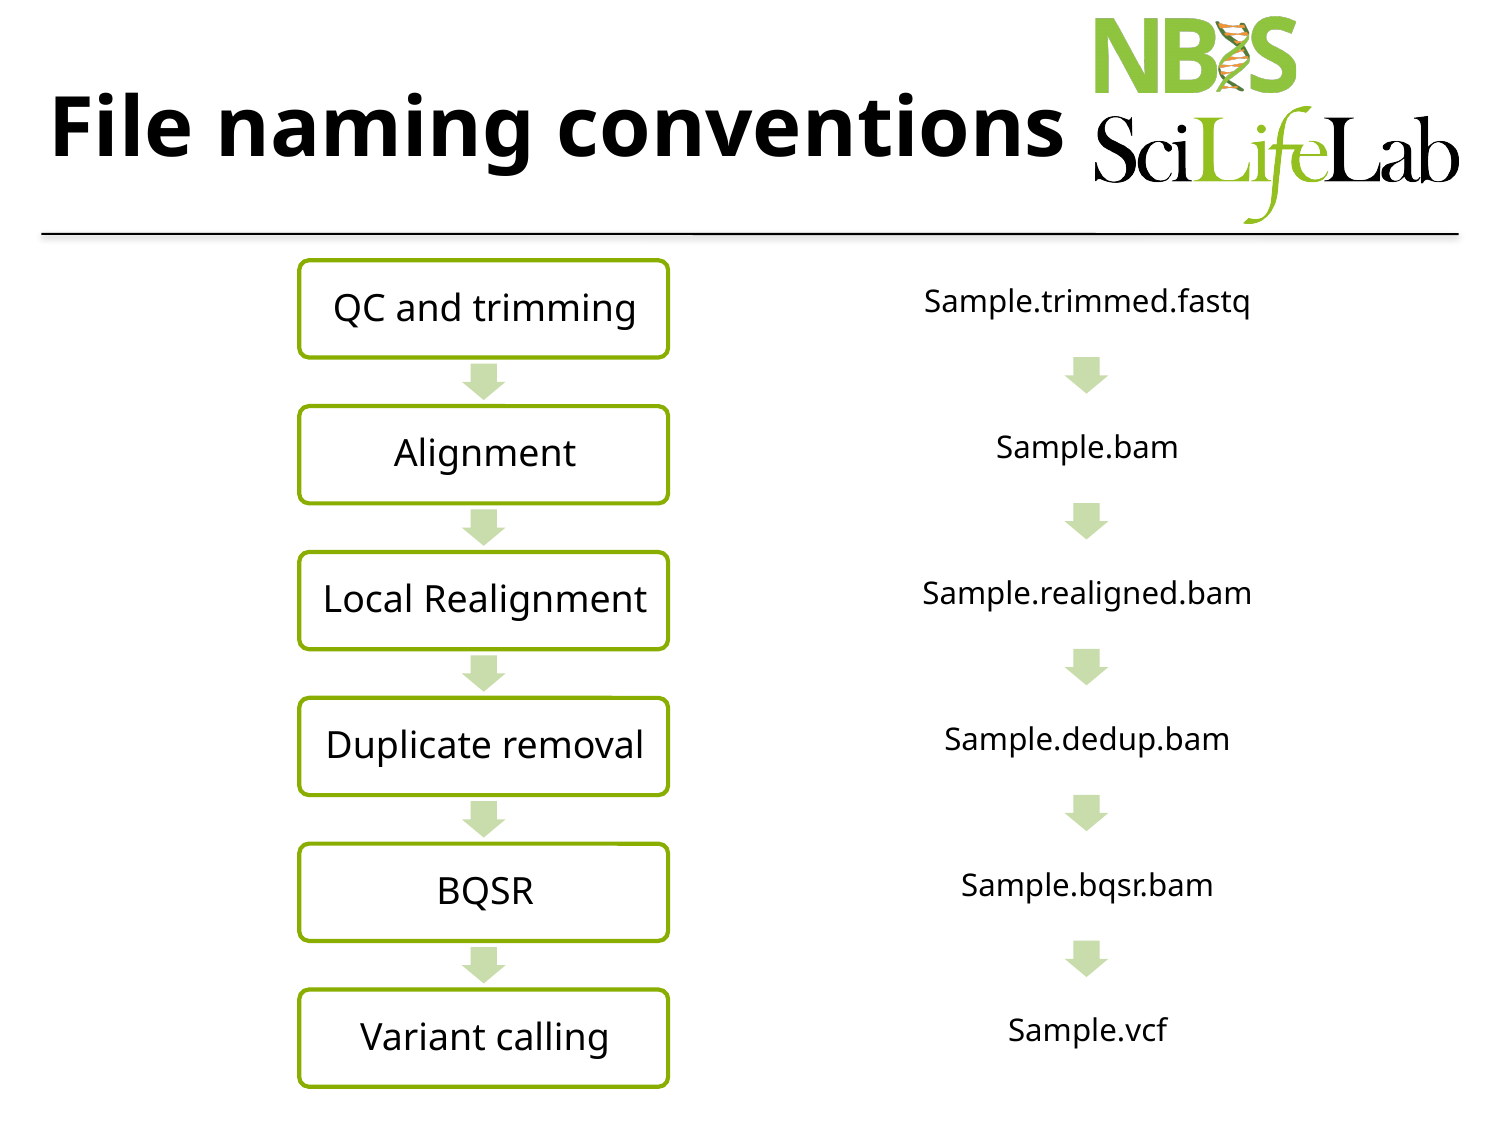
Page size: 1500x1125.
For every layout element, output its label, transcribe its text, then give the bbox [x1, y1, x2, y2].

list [95, 259, 889, 1087]
title File naming conventions [33, 65, 1500, 254]
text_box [698, 252, 1492, 1081]
